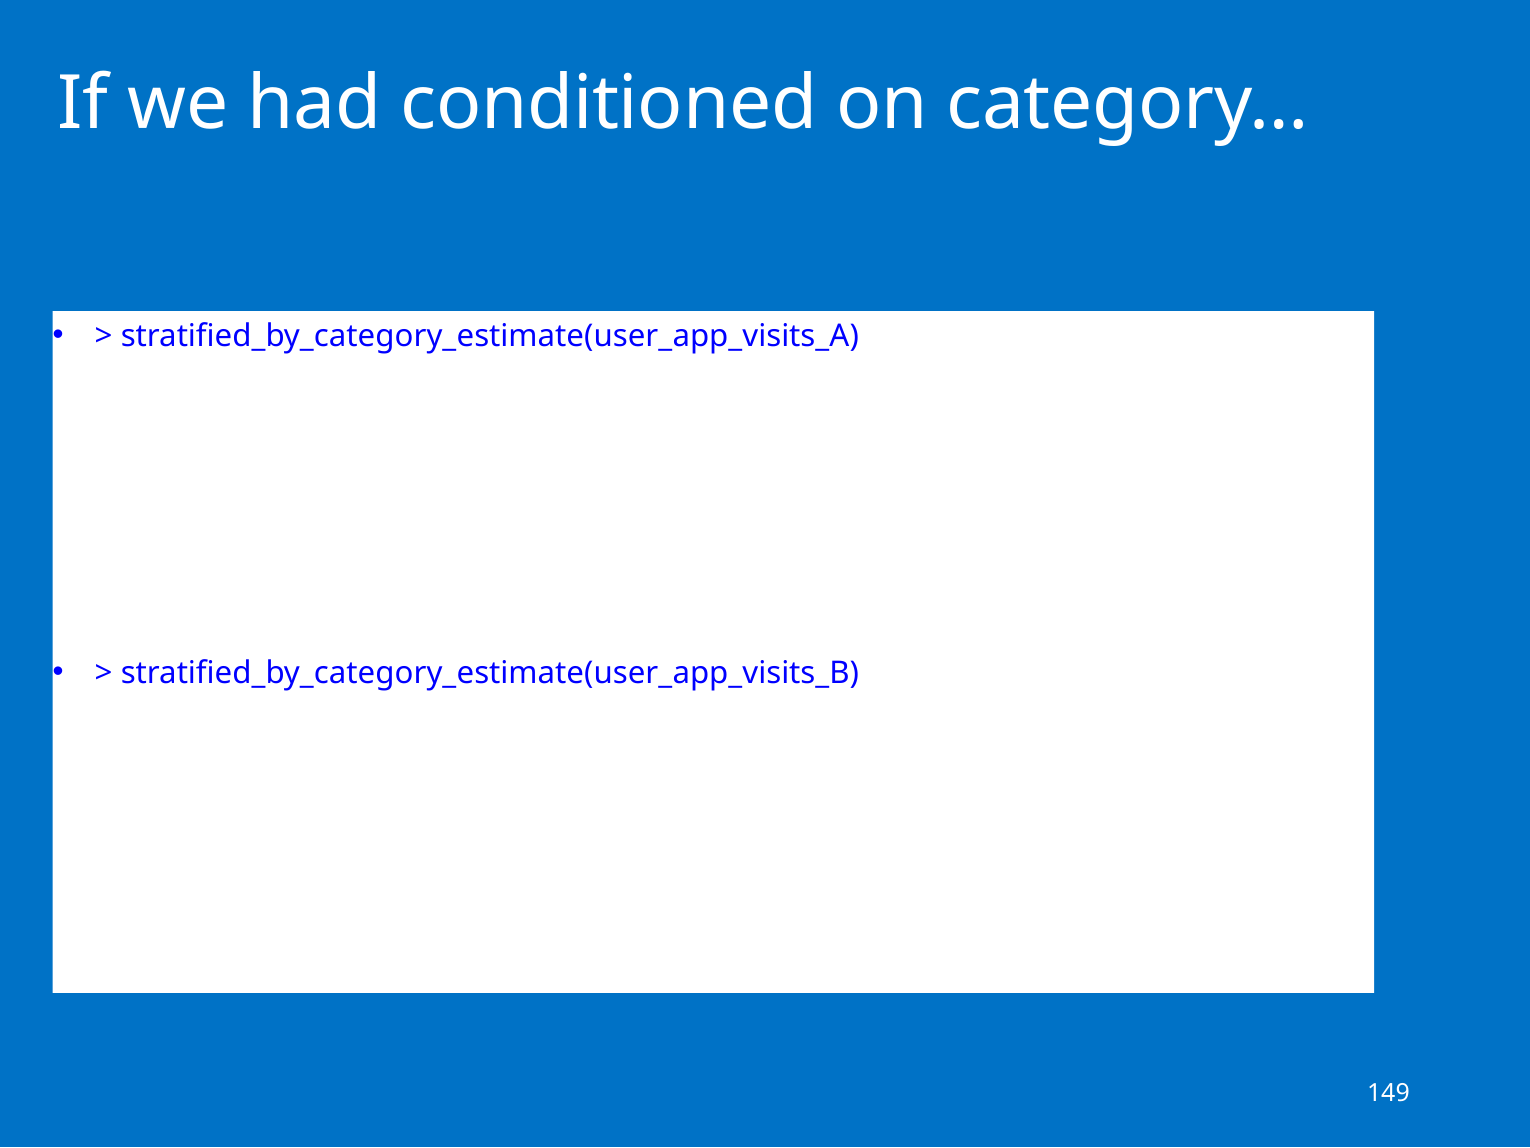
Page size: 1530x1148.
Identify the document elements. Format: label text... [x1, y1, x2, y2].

title If we had conditioned on category… [33, 48, 1497, 199]
list > stratified_by_category_estimate(user_app_visits_A) Source: local data frame [10 x 2] category stratified_estimate 1 1 0.1758294 2 2 0.2276829 3 3 0.2763157 4 4 0.1239860 5 5 0.1767163 … … … > stratified_by_category_estimate(user_app_visits_B) Source: local data frame [10 x 2] category stratified_estimate 1 1 0.2002127 2 2 0.2517528 3 3 0.3021371 4 4 0.1503150 5 5 0.1999519 … … … [52, 311, 1375, 993]
slide_number 149 [1080, 1063, 1425, 1125]
